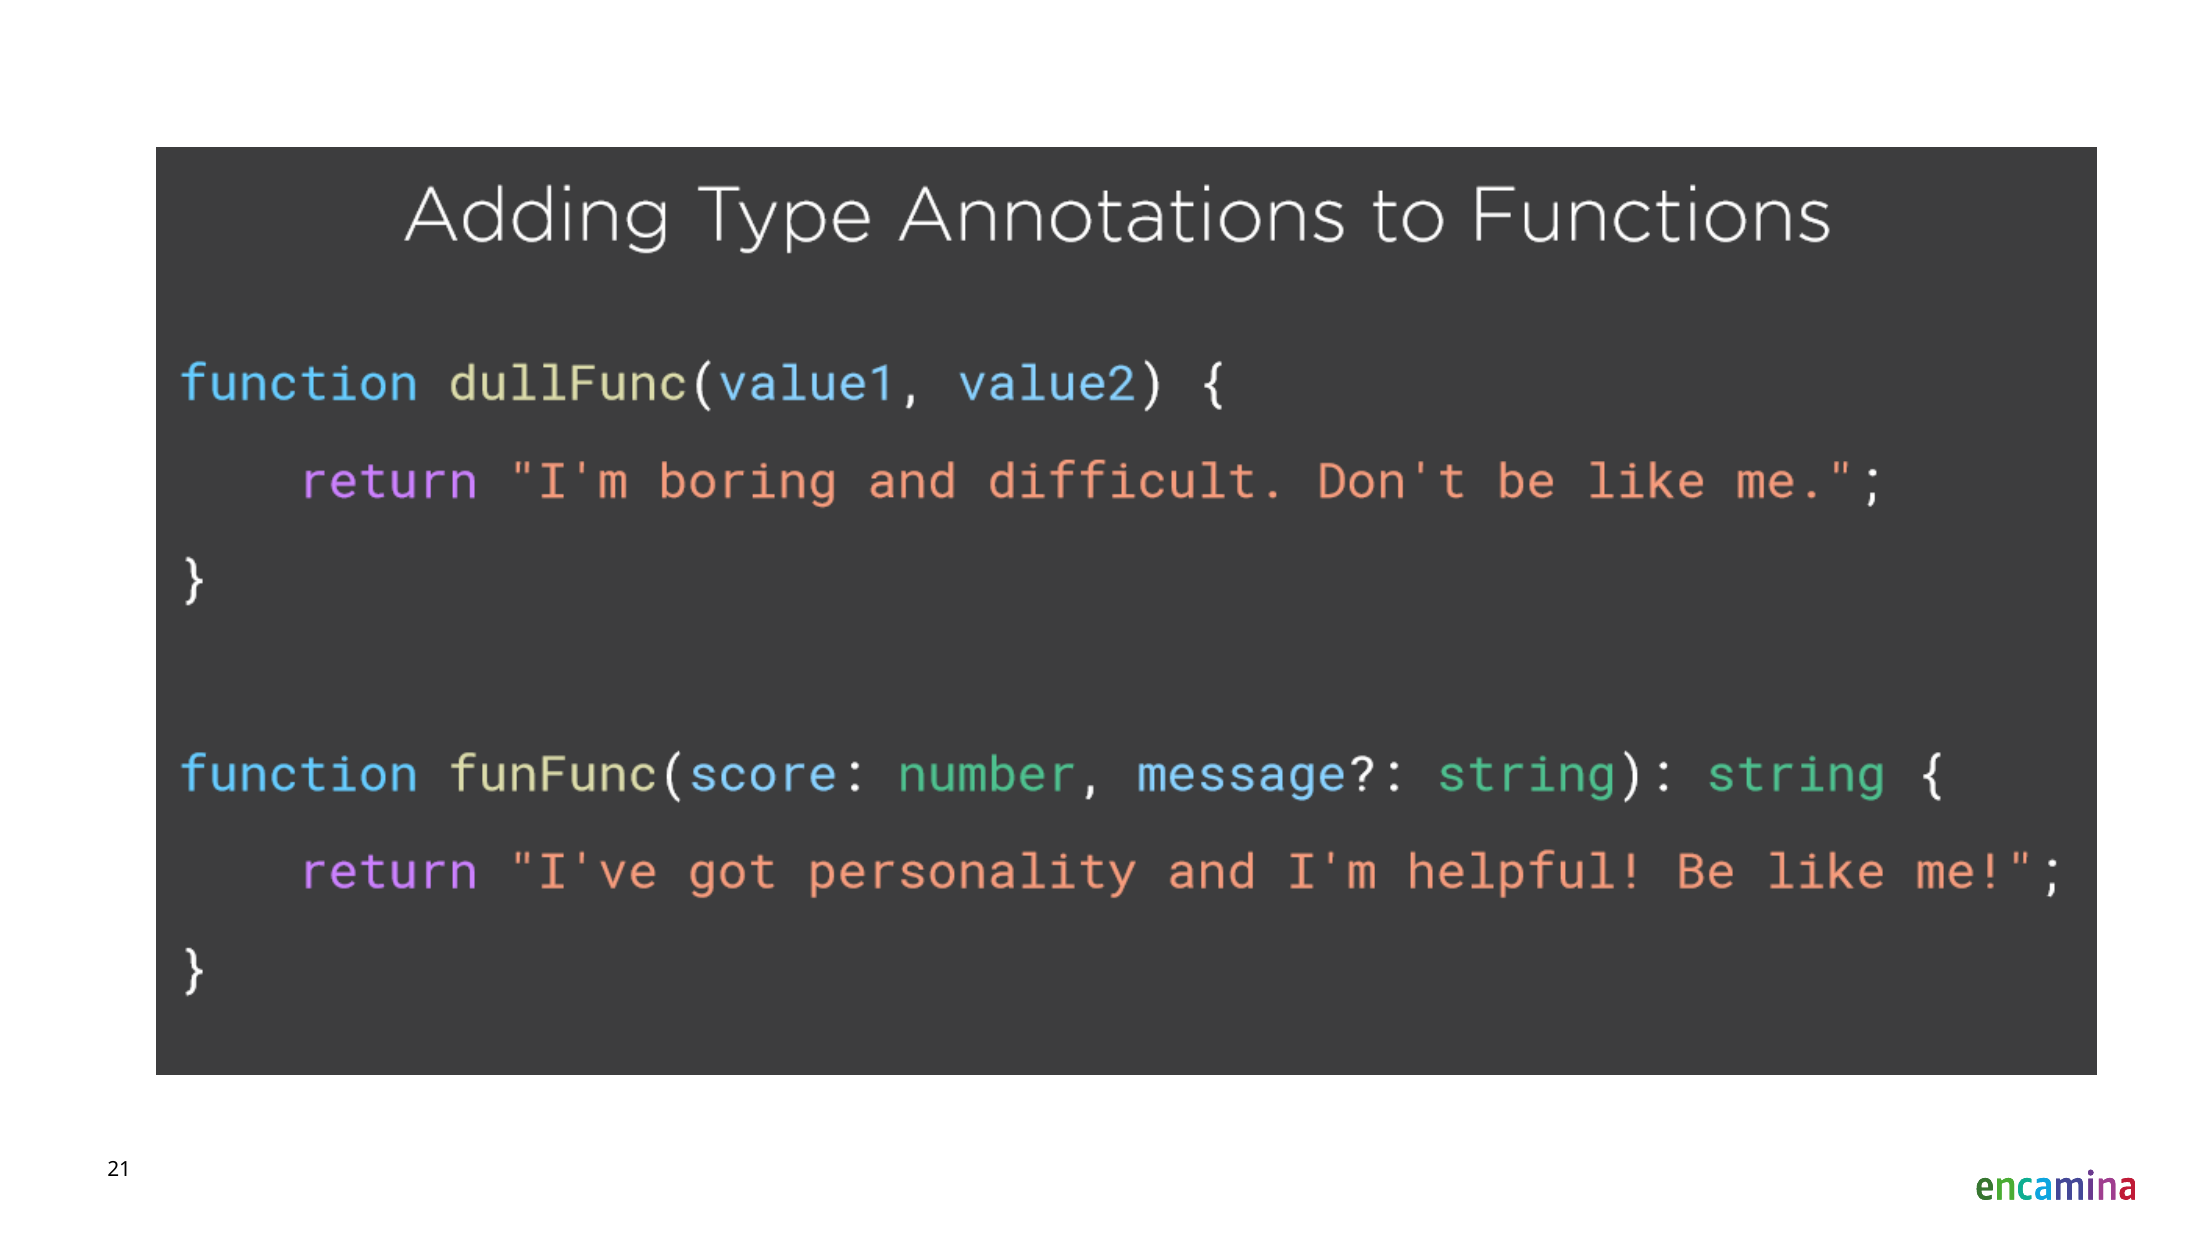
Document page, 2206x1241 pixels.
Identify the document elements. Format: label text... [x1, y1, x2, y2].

picture [155, 147, 2098, 1075]
slide_number 21 [92, 1131, 202, 1209]
